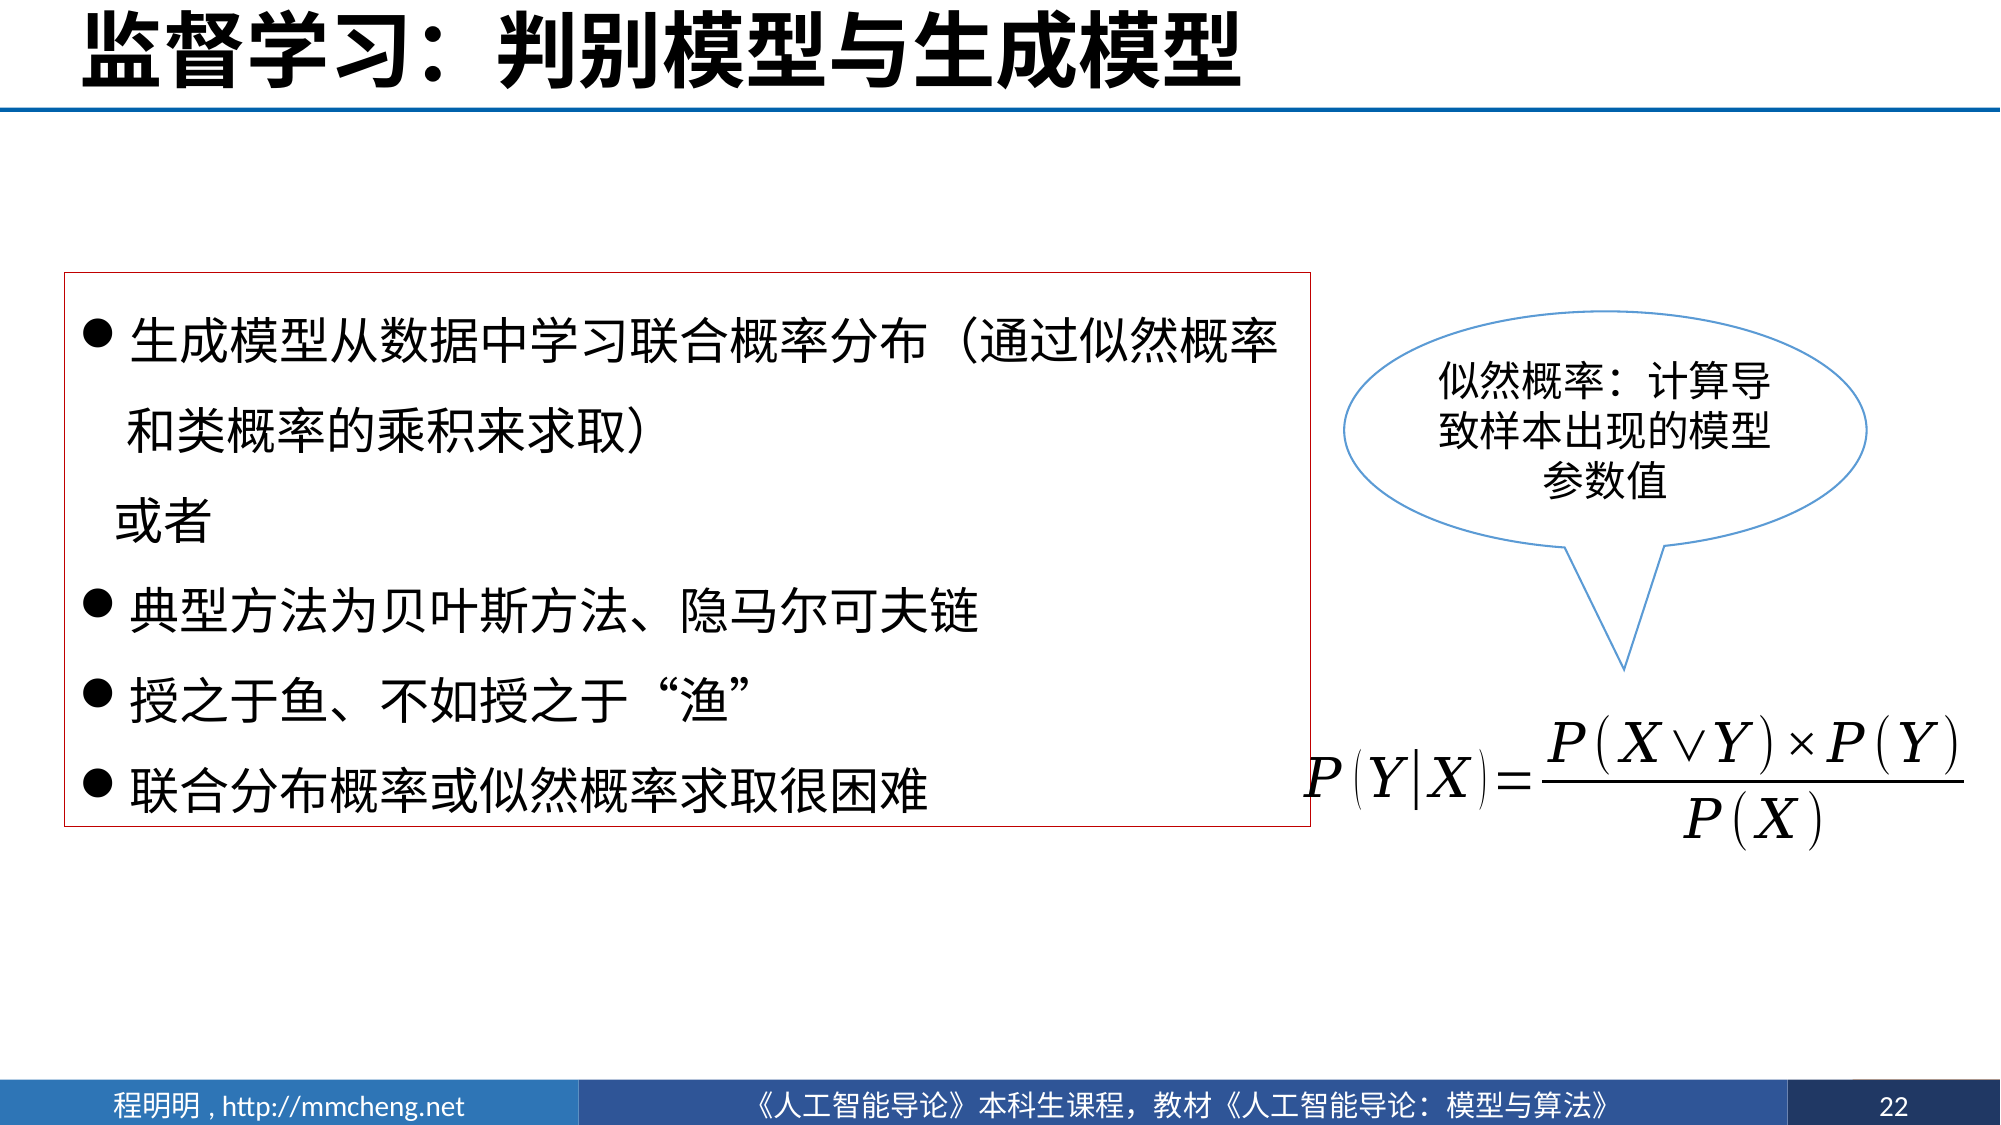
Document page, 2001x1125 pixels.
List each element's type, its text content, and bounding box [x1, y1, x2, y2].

title 监督学习：判别模型与生成模型 [64, 0, 2000, 110]
